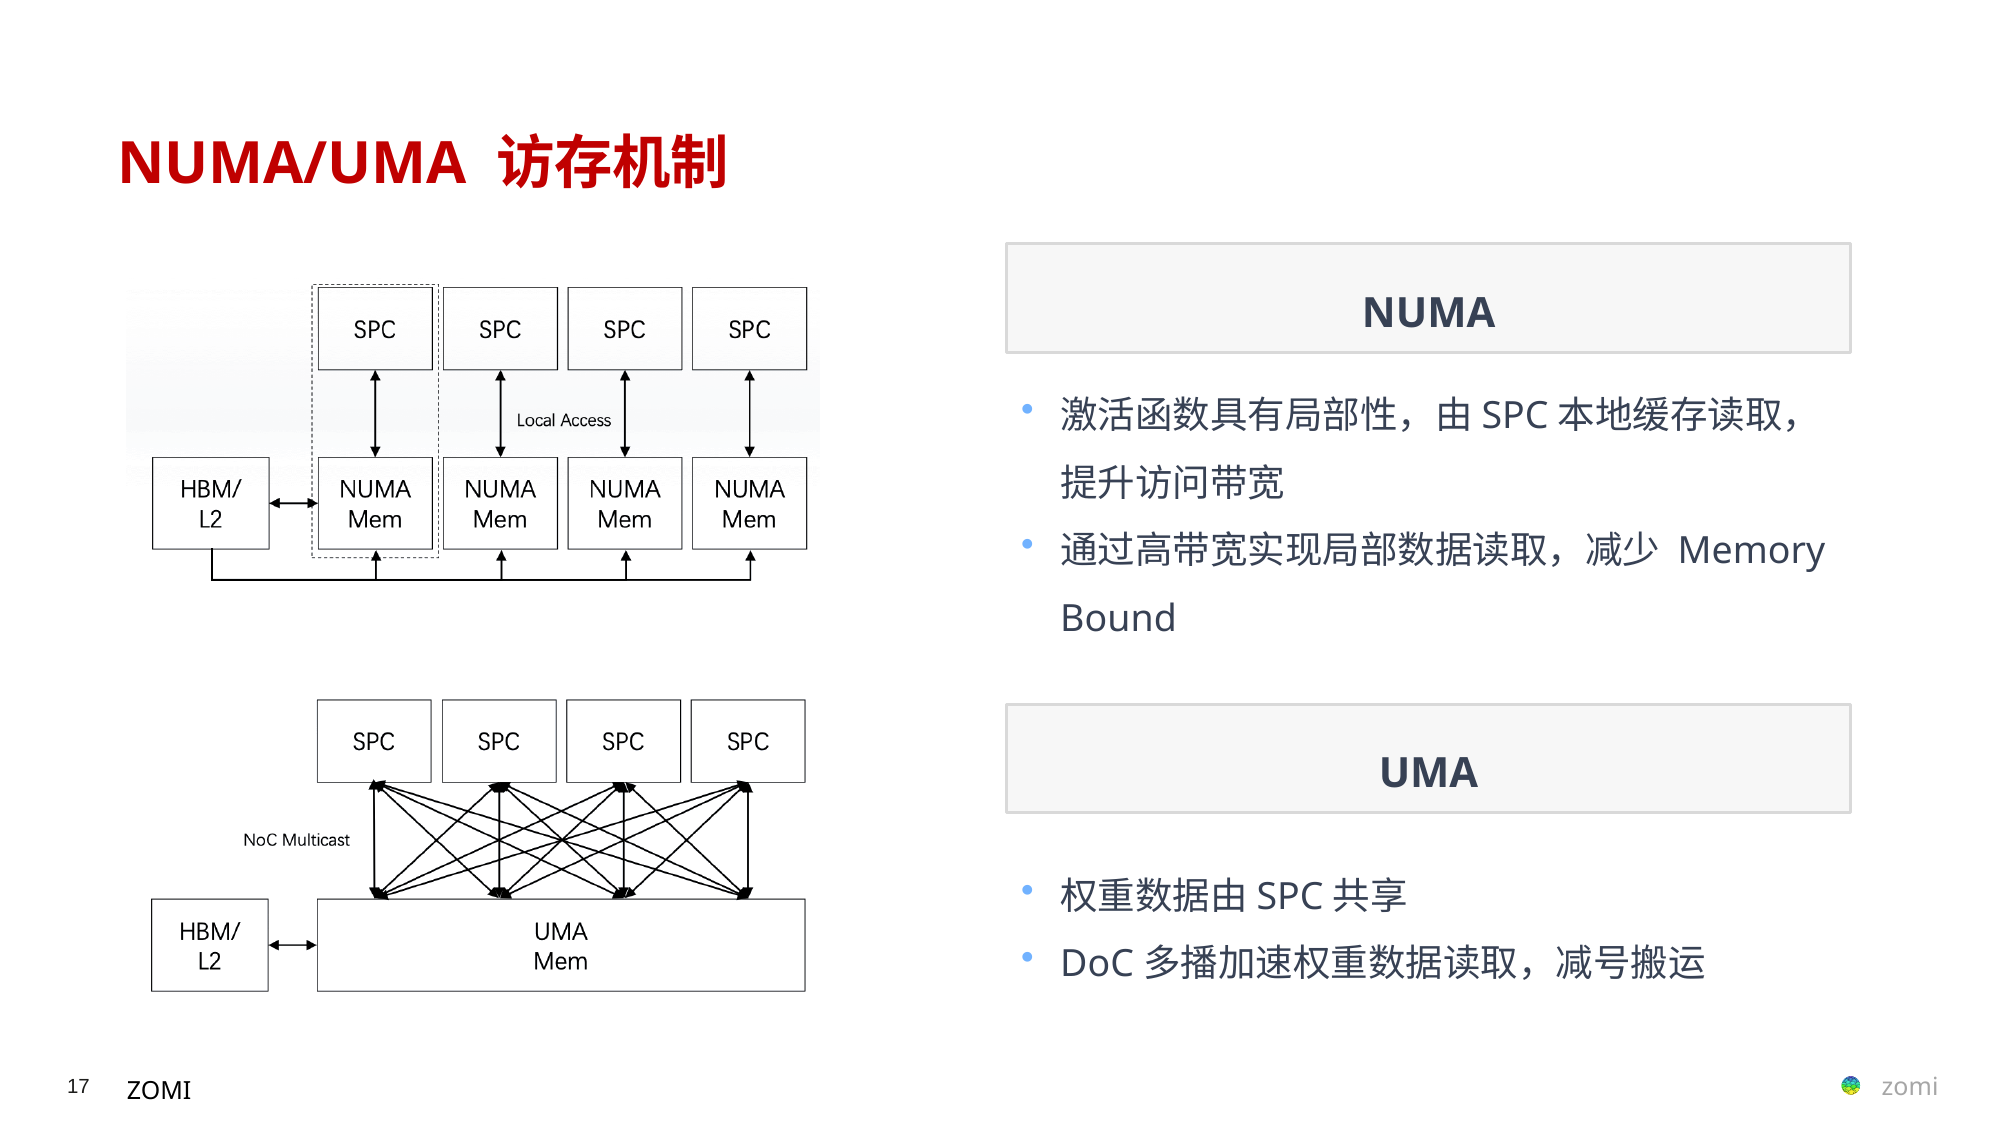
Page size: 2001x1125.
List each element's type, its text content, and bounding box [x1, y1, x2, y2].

title NUMA/UMA 访存机制 [102, 111, 1901, 209]
list 权重数据由SPC共享 DoC多播加速权重数据读取，减号搬运 [1006, 822, 1872, 1012]
picture [129, 691, 817, 998]
picture [126, 277, 820, 589]
picture [1842, 1077, 1860, 1094]
text_box UMA [1006, 704, 1851, 813]
text_box NUMA [1006, 243, 1851, 353]
text_box 激活函数具有局部性，由SPC本地缓存读取，提升访问带宽 通过高带宽实现局部数据读取，减少 Memory Bound [1006, 355, 1872, 652]
